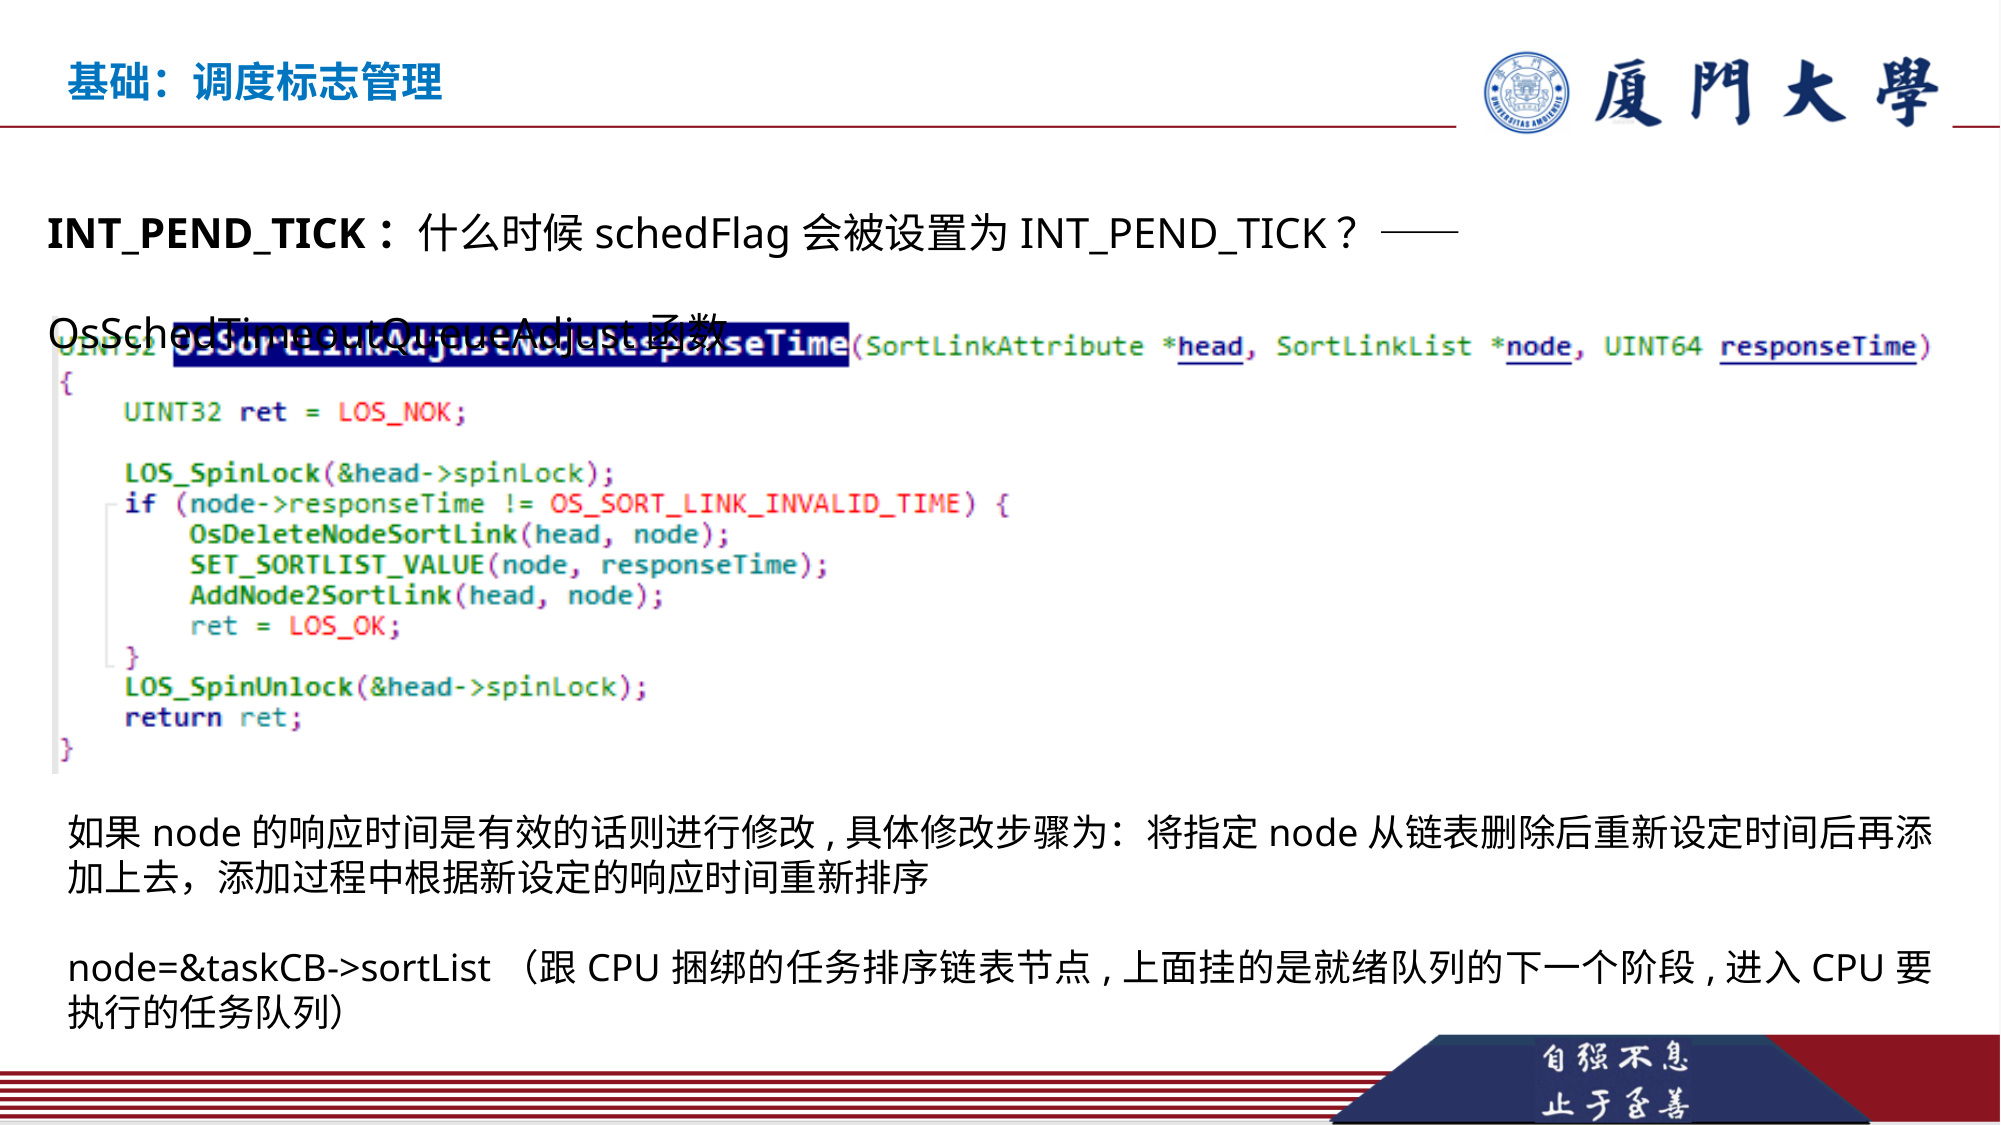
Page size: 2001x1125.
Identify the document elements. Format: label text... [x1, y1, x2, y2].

list 基础：调度标志管理 [52, 47, 478, 107]
text_box node=&taskCB->sortList（跟CPU捆绑的任务排序链表节点,上面挂的是就绪队列的下一个阶段,进入CPU要执行的任务队列） [52, 936, 1948, 1042]
text_box INT_PEND_TICK：什么时候schedFlag会被设置为INT_PEND_TICK？——OsSchedTimeoutQueueAdjust函数 [32, 149, 2000, 365]
text_box 如果node的响应时间是有效的话则进行修改,具体修改步骤为：将指定node从链表删除后重新设定时间后再添加上去，添加过程中根据新设定的响应时间重新排序 [52, 801, 1948, 907]
picture [0, 0, 2001, 1125]
